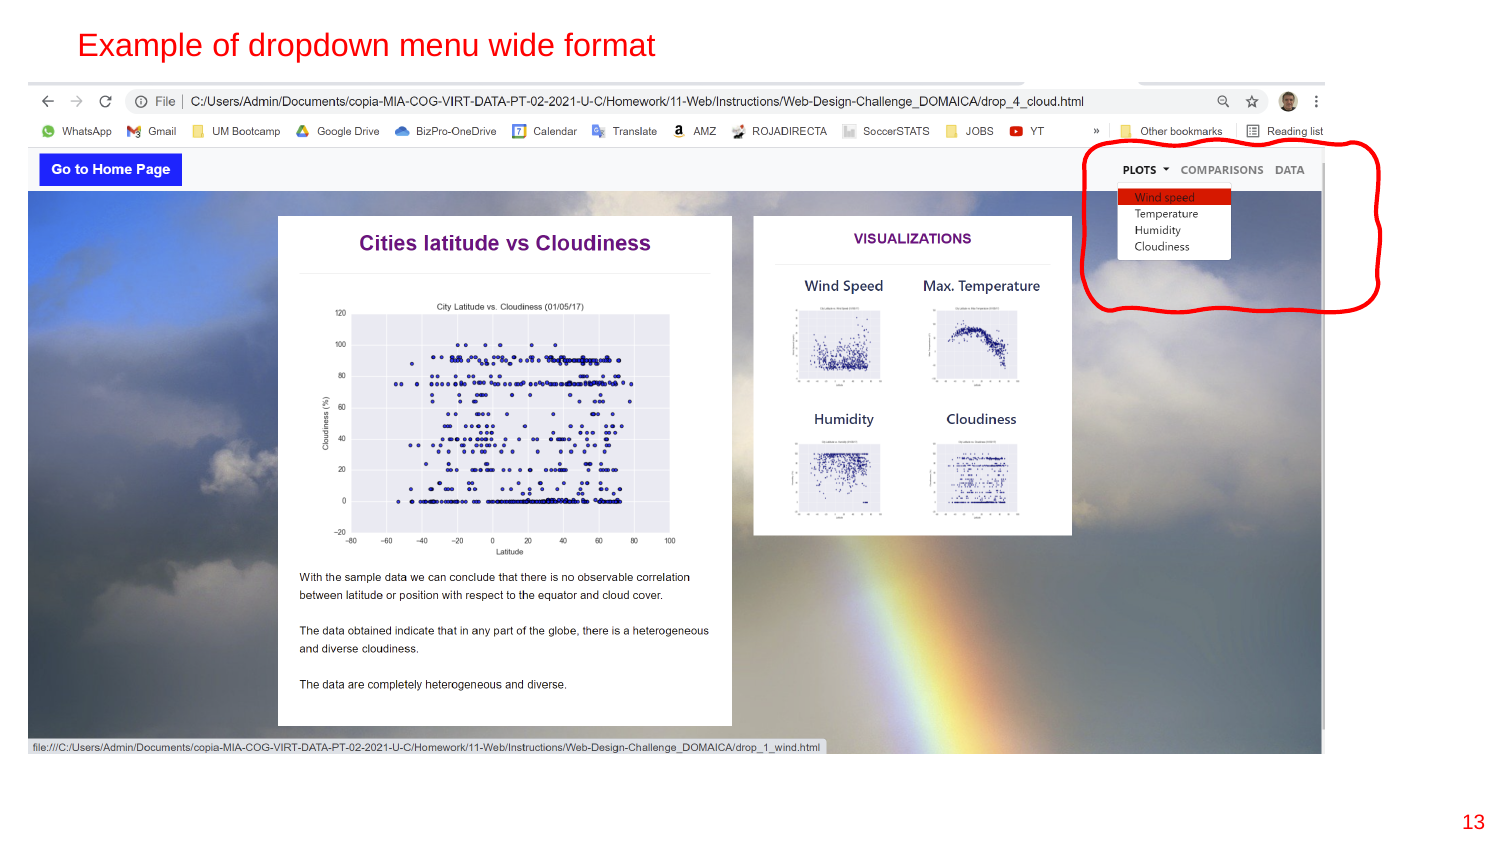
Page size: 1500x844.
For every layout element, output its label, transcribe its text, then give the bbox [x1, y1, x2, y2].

title Example of dropdown menu wide format [62, 16, 1410, 71]
picture [28, 81, 1326, 754]
text_box [1330, 140, 1383, 315]
slide_number 13 [1149, 798, 1500, 844]
